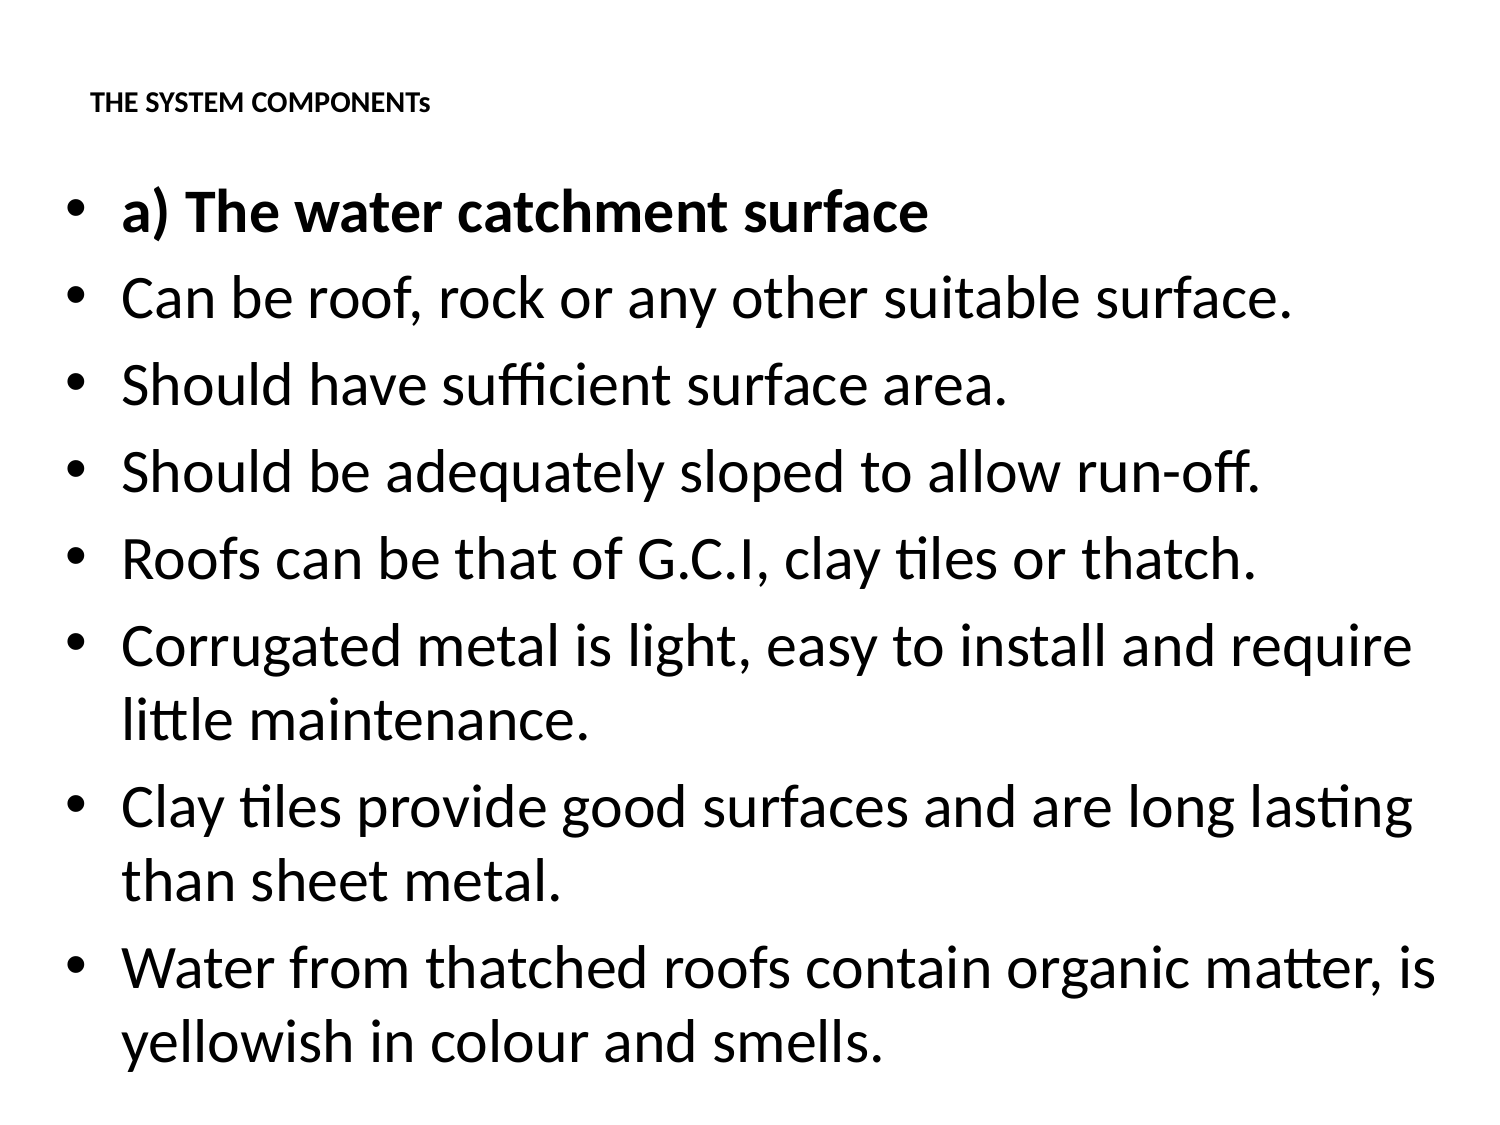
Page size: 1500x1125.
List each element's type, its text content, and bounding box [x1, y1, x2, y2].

list a) The water catchment surface Can be roof, rock or any other suitable surface. Should have sufficient surface area. Should be adequately sloped to allow run-off. Roofs can be that of G.C.I, clay tiles or thatch. Corrugated metal is light, easy to install and require little maintenance. Clay tiles provide good surfaces and are long lasting than sheet metal. Water from thatched roofs contain organic matter, is yellowish in colour and smells. [50, 162, 1463, 1088]
title THE SYSTEM COMPONENTs [75, 37, 1425, 162]
